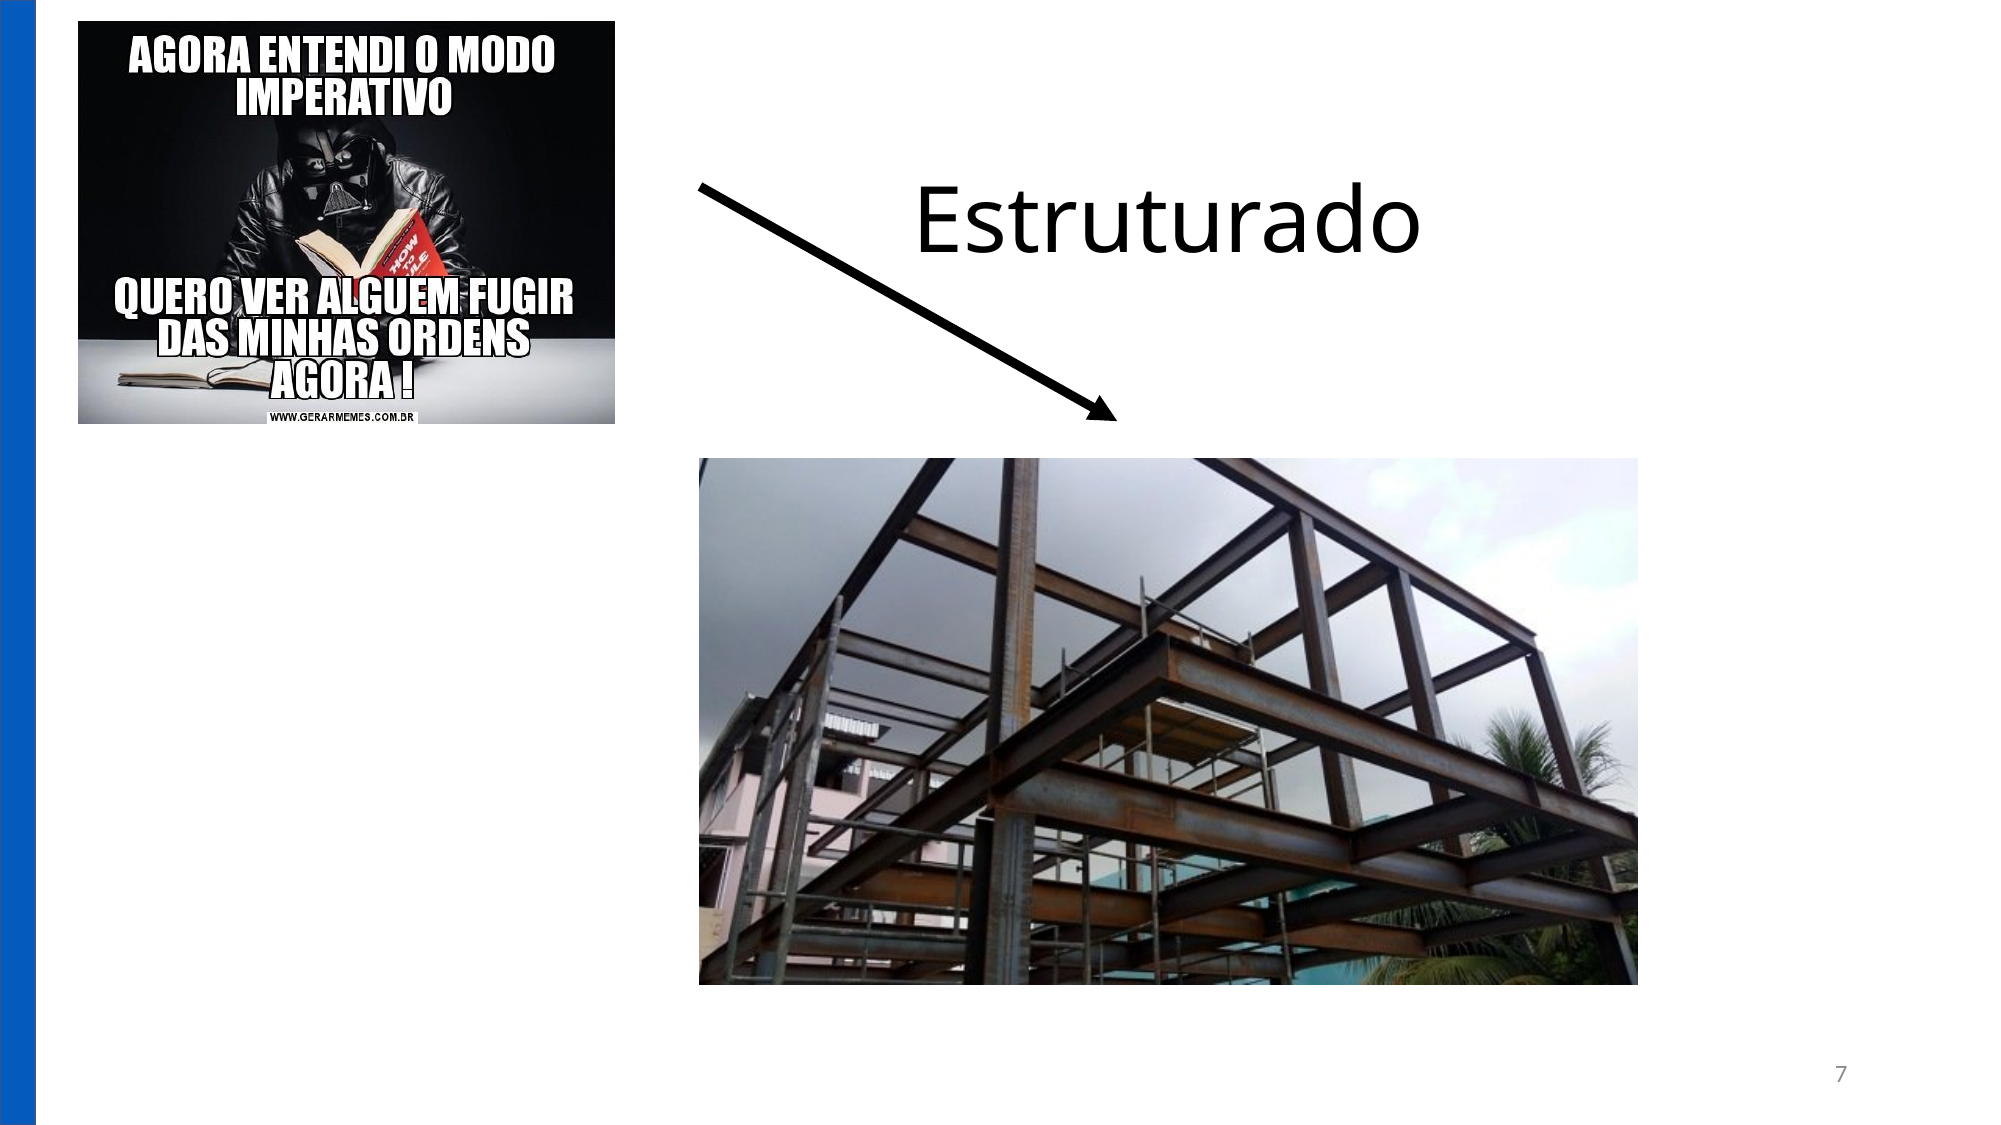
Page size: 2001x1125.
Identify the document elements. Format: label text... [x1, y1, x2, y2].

picture [699, 458, 1638, 986]
title Estruturado [615, 113, 2000, 332]
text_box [699, 186, 1118, 422]
slide_number 7 [1412, 1042, 1863, 1103]
text_box [0, 0, 36, 1125]
picture [78, 21, 615, 424]
